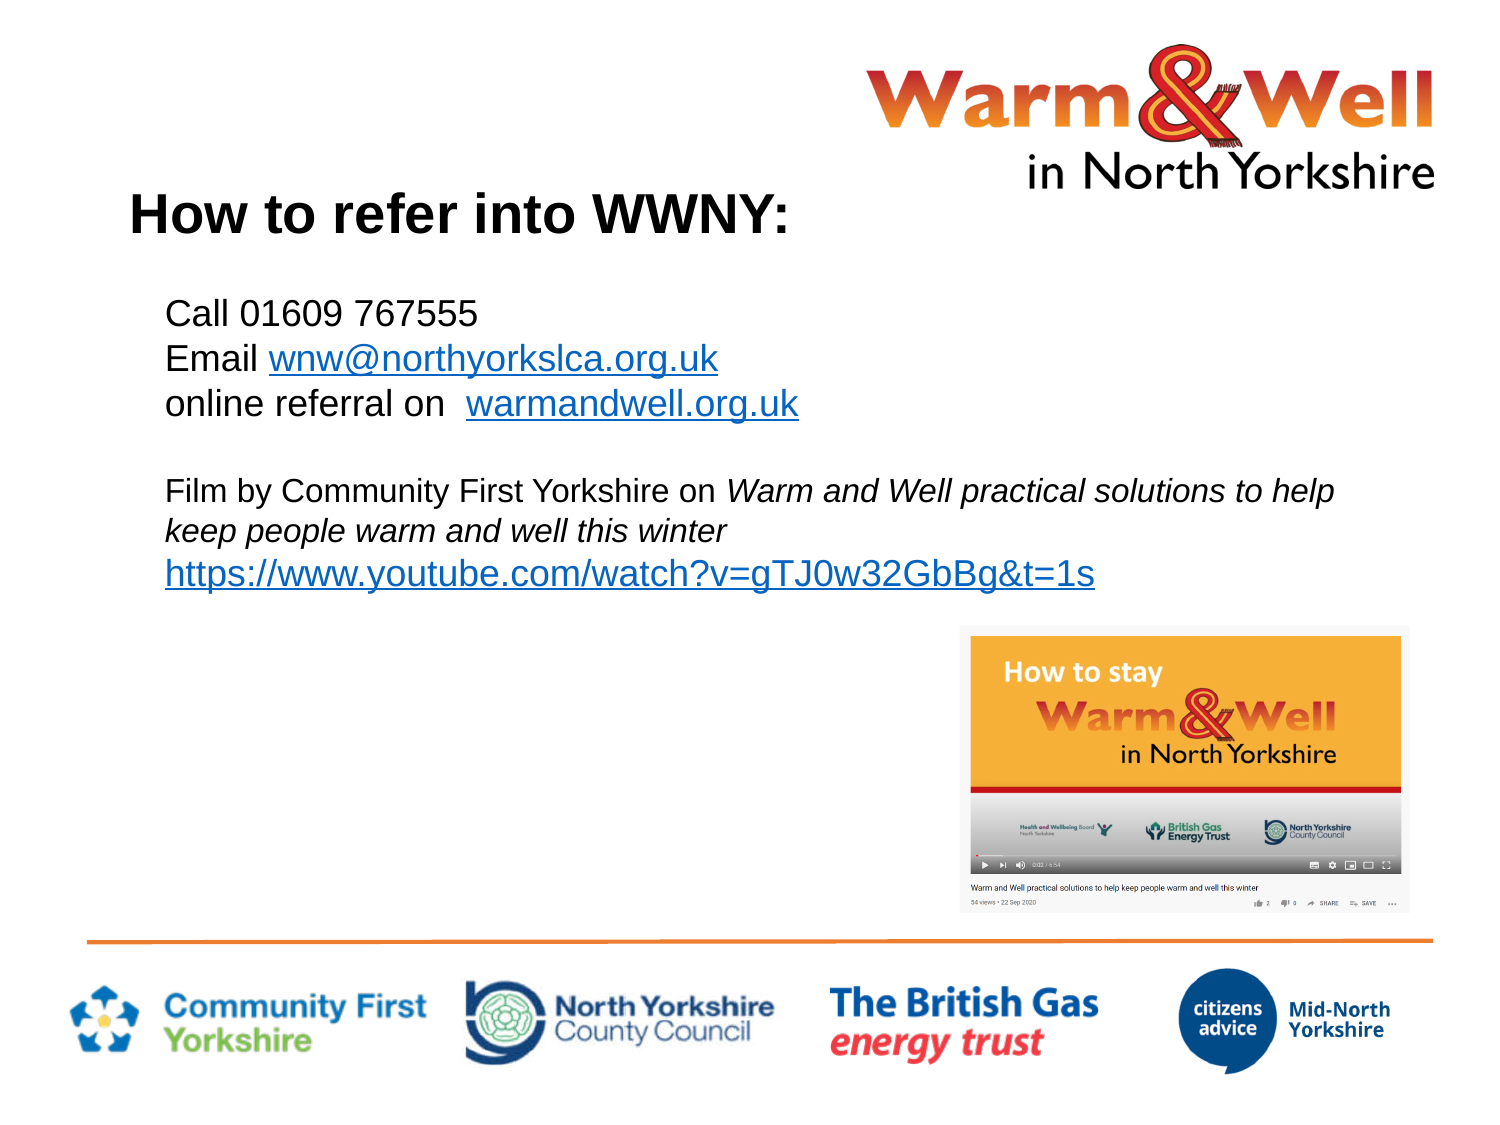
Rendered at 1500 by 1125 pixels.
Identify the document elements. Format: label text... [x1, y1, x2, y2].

picture [959, 625, 1410, 914]
text_box Call 01609 767555 Email wnw@northyorkslca.org.uk online referral on warmandwell.org.uk Film by Community First Yorkshire on Warm and Well practical solutions to help keep people warm and well this winter https://www.youtube.com/watch?v=gTJ0w32GbBg&t=1s [150, 246, 1371, 692]
picture [865, 44, 1434, 190]
text_box How to refer into WWNY: [118, 171, 1340, 313]
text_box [64, 940, 1434, 1095]
